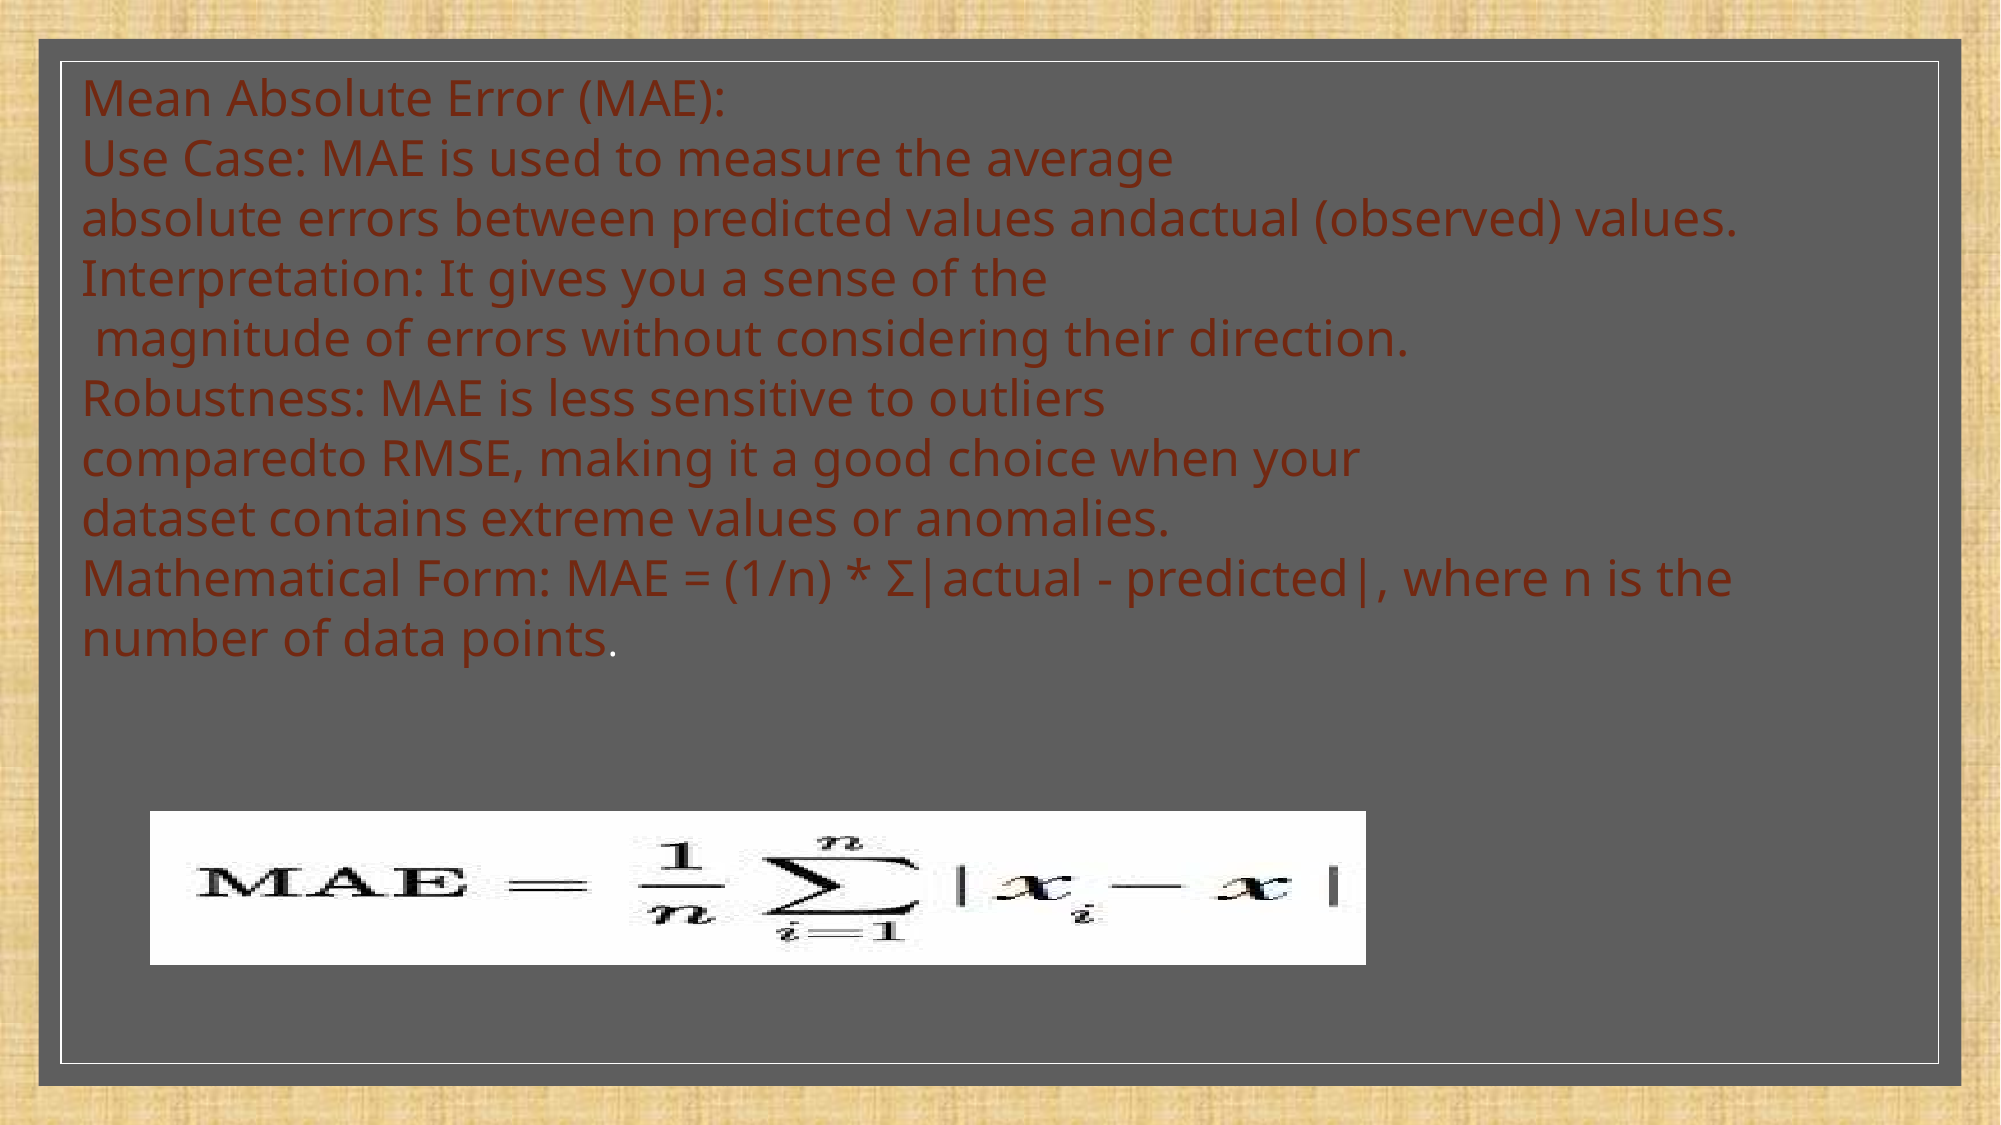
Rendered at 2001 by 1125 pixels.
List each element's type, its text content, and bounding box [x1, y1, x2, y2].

picture [0, 0, 2001, 1125]
text_box Mean Absolute Error (MAE): Use Case: MAE is used to measure the average absolute errors between predicted values andactual (observed) values. Interpretation: It gives you a sense of the magnitude of errors without considering their direction. Robustness: MAE is less sensitive to outliers comparedto RMSE, making it a good choice when your dataset contains extreme values or anomalies. Mathematical Form: MAE = (1/n) * Σ|actual - predicted|, where n is the number of data points. [66, 59, 1769, 675]
